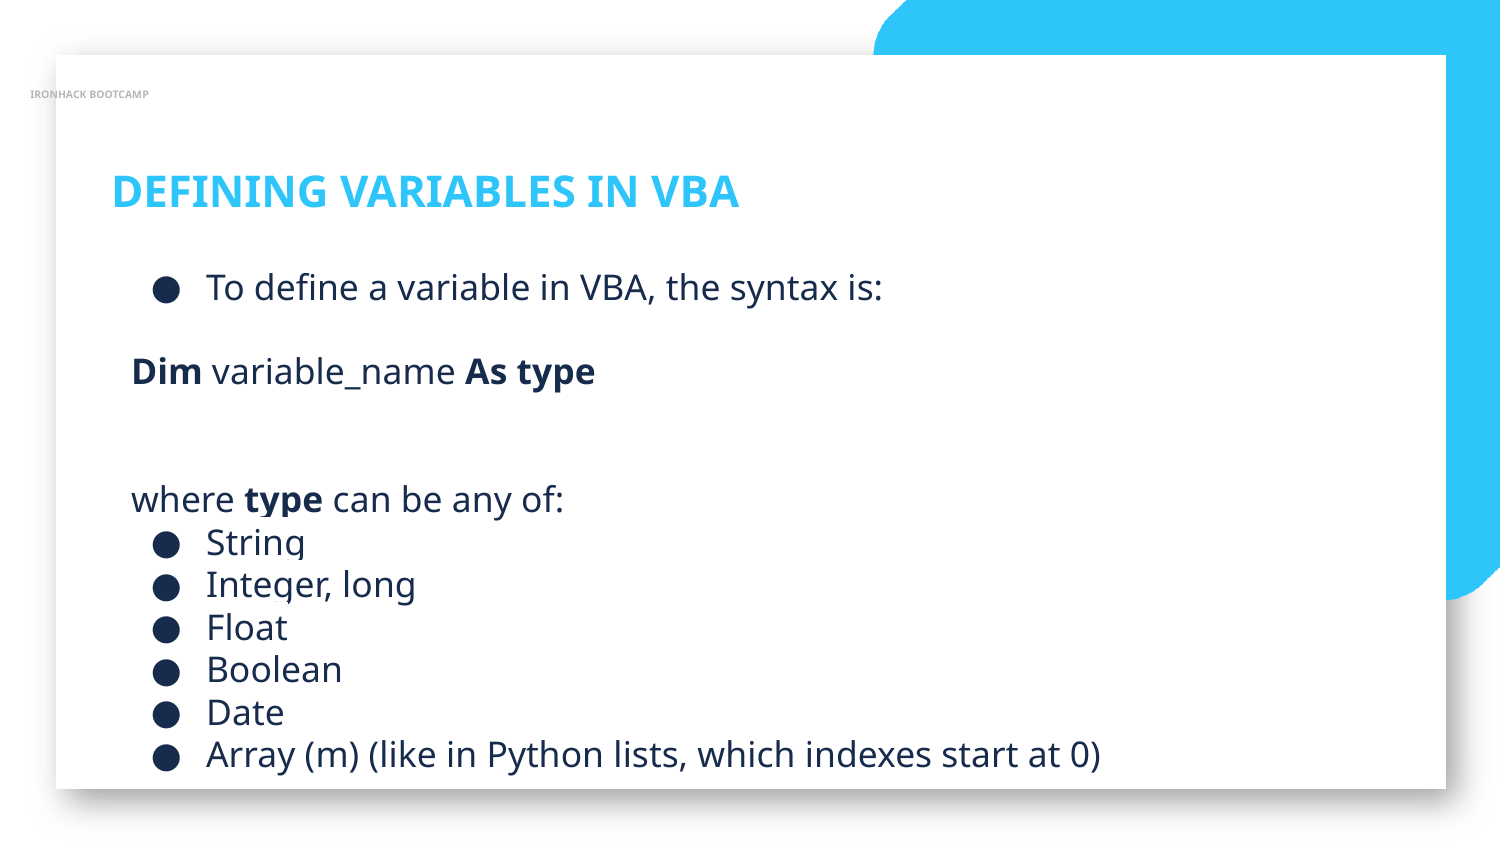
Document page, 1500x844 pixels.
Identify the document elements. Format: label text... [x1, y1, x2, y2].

text_box DEFINING VARIABLES IN VBA [96, 149, 1417, 266]
text_box IRONHACK BOOTCAMP [15, 71, 354, 108]
text_box To define a variable in VBA, the syntax is: Dim variable_name As type where type can be any of: String Integer, long Float Boolean Date Array (m) (like in Python lists, which indexes start at 0) [115, 249, 1389, 733]
picture [0, 0, 1500, 844]
